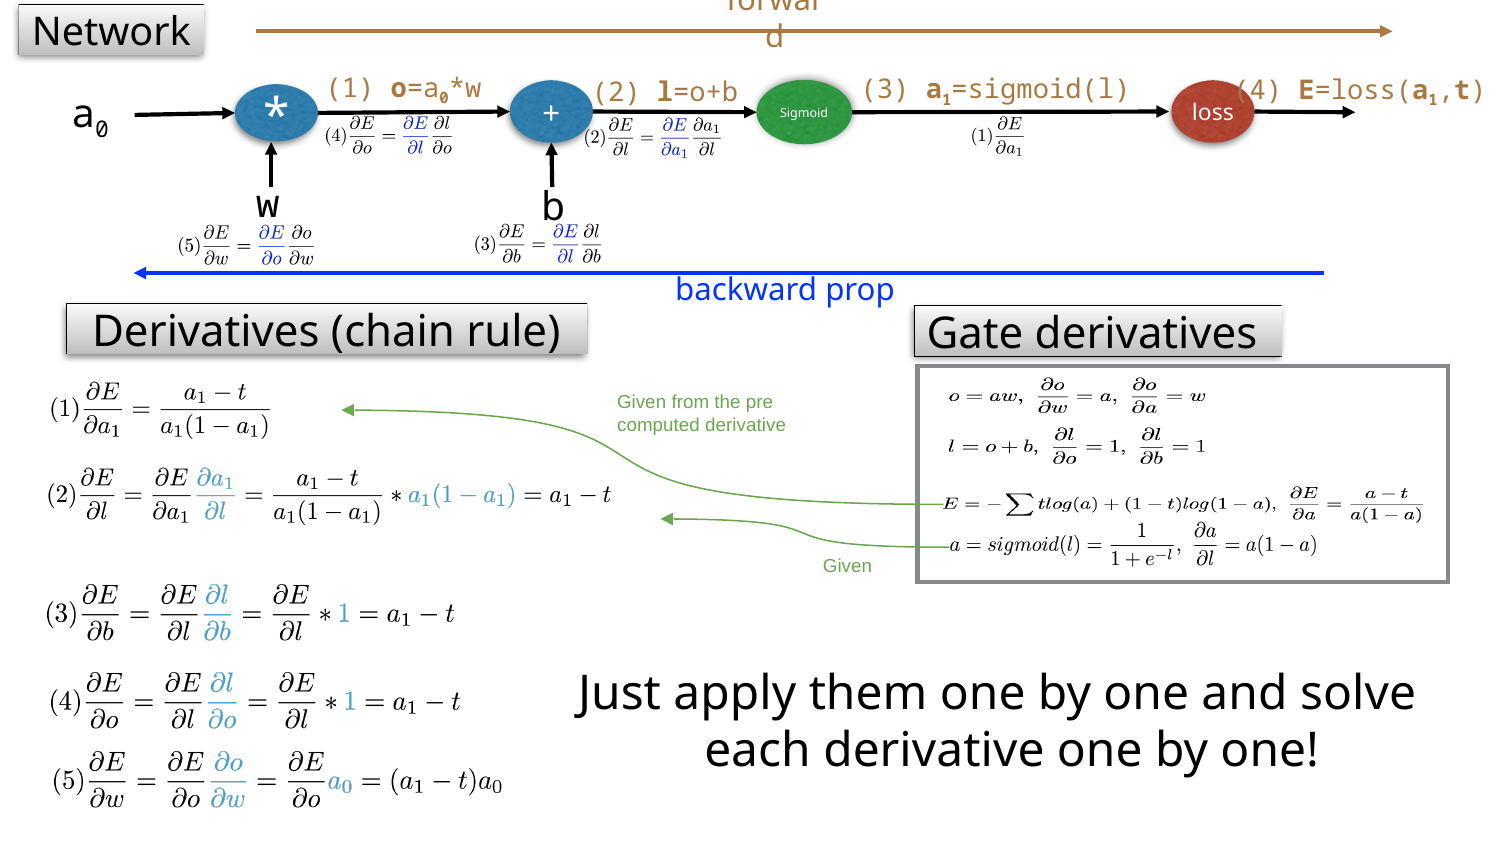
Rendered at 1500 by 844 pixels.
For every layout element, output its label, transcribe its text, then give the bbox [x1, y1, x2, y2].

picture [948, 427, 1205, 464]
text_box (4) E=loss(a1,t) [1224, 75, 1500, 106]
text_box Network [18, 4, 204, 55]
text_box w [247, 186, 288, 218]
text_box (1) o=a0*w [305, 73, 502, 104]
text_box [341, 409, 944, 505]
picture [972, 115, 1024, 156]
text_box loss [1171, 80, 1255, 143]
text_box Given from the pre computed derivative [607, 380, 850, 408]
picture [51, 381, 270, 439]
text_box (2) l=o+b [578, 75, 752, 106]
text_box backward prop [664, 268, 907, 272]
text_box Given [813, 557, 909, 600]
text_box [134, 112, 236, 116]
picture [51, 670, 460, 729]
text_box * [235, 84, 318, 142]
text_box Derivatives (chain rule) [66, 303, 588, 354]
picture [46, 582, 454, 641]
picture [585, 117, 721, 158]
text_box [660, 518, 950, 548]
text_box backward prop [664, 281, 907, 308]
text_box b [522, 189, 585, 220]
picture [475, 223, 601, 263]
text_box [917, 366, 1449, 583]
picture [179, 224, 314, 266]
text_box (3) a1=sigmoid(l) [835, 74, 1156, 106]
list Just apply them one by one and solve each derivative one by one! [502, 642, 1474, 796]
text_box + [510, 80, 593, 143]
picture [326, 115, 452, 154]
picture [48, 467, 611, 525]
text_box Sigmoid [756, 80, 852, 145]
picture [943, 486, 1423, 567]
picture [54, 750, 503, 808]
picture [949, 376, 1205, 414]
text_box forward [711, 0, 839, 30]
text_box Gate derivatives [914, 305, 1282, 357]
text_box a0 [45, 92, 135, 138]
